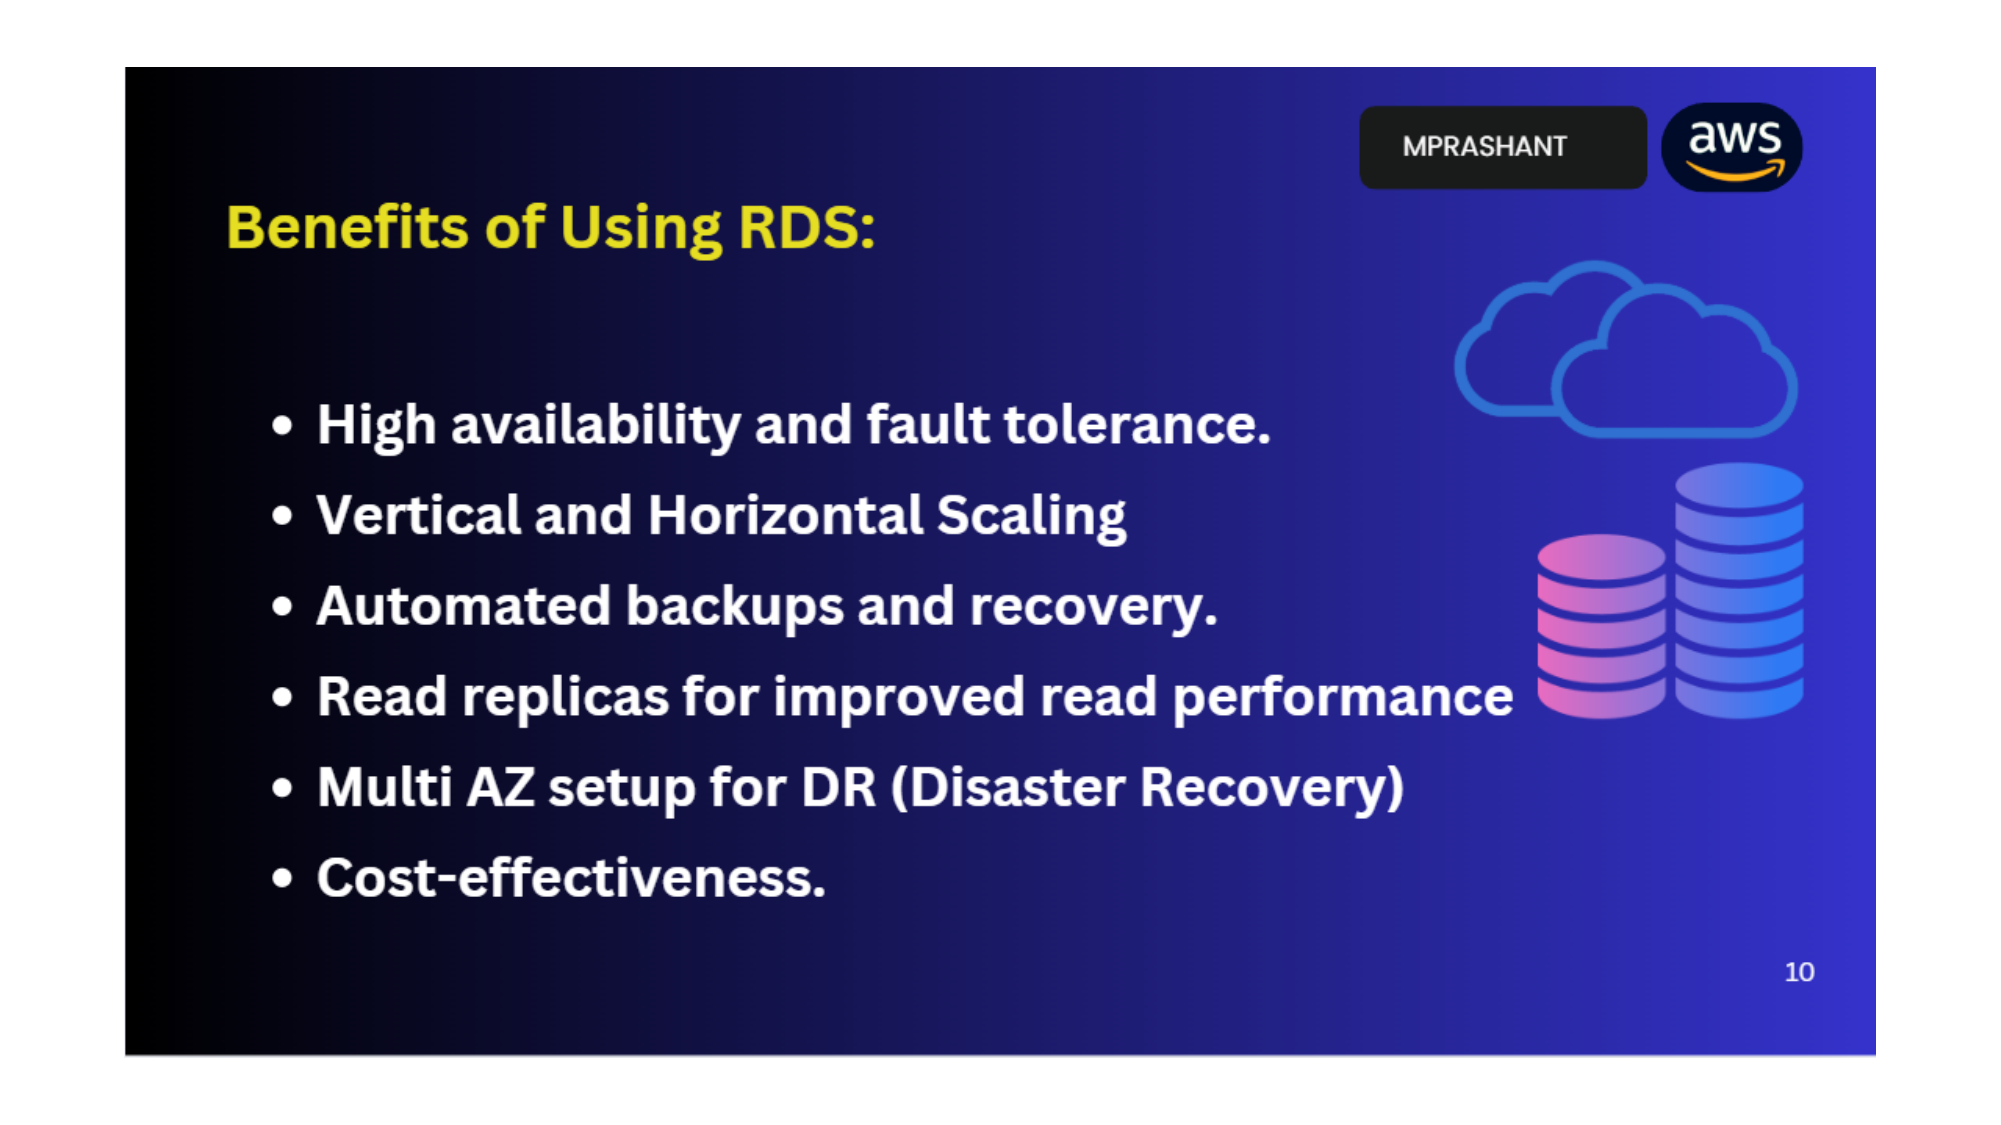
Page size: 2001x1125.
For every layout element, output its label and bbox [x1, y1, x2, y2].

picture [124, 67, 1876, 1058]
